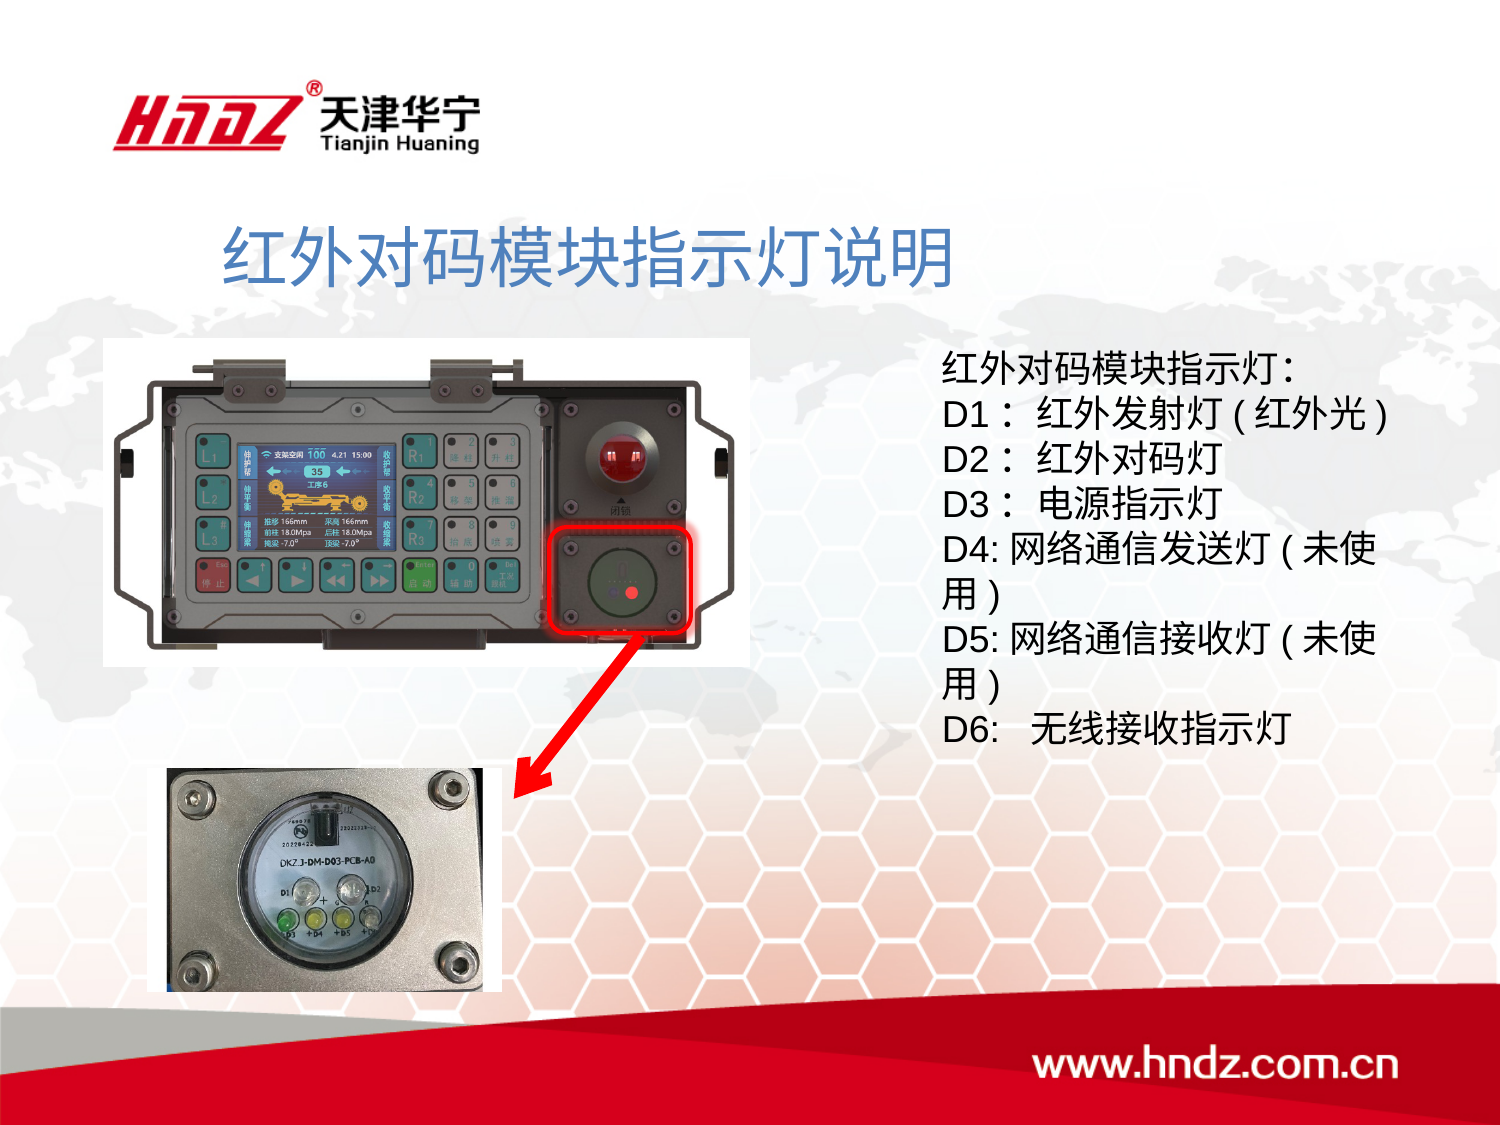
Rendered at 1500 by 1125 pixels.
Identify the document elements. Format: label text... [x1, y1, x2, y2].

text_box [513, 635, 642, 800]
text_box 红外对码模块指示灯说明 [206, 208, 1056, 383]
text_box 红外对码模块指示灯： D1：红外发射灯(红外光) D2：红外对码灯 D3：电源指示灯 D4:网络通信发送灯(未使用) D5:网络通信接收灯(未使用) D6: 无线接收指示灯 [927, 338, 1436, 758]
picture [0, 0, 1500, 1125]
